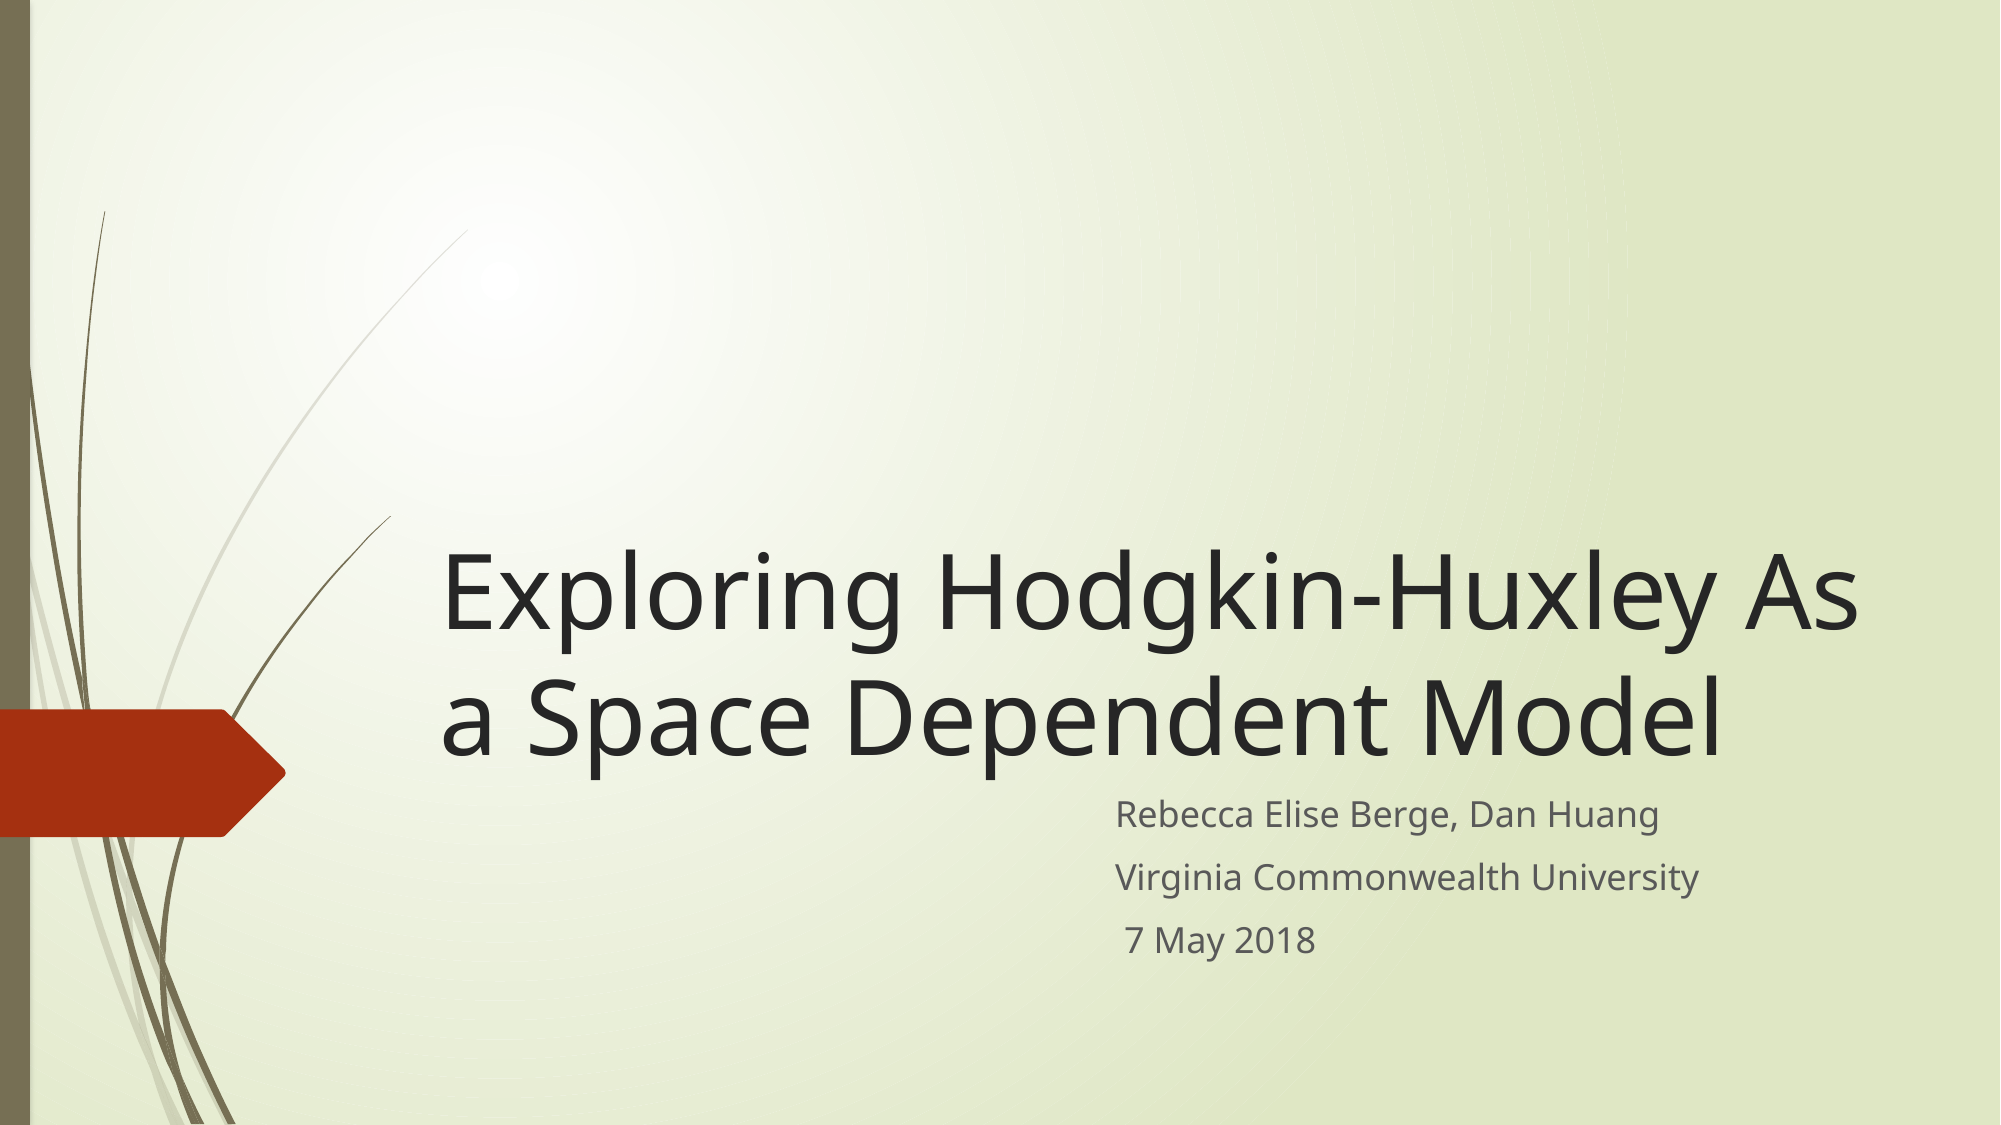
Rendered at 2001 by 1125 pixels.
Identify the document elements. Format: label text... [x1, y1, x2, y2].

subtitle Rebecca Elise Berge, Dan Huang Virginia Commonwealth University 7 May 2018 [424, 783, 1888, 969]
title Exploring Hodgkin-Huxley As a Space Dependent Model [424, 412, 1888, 783]
